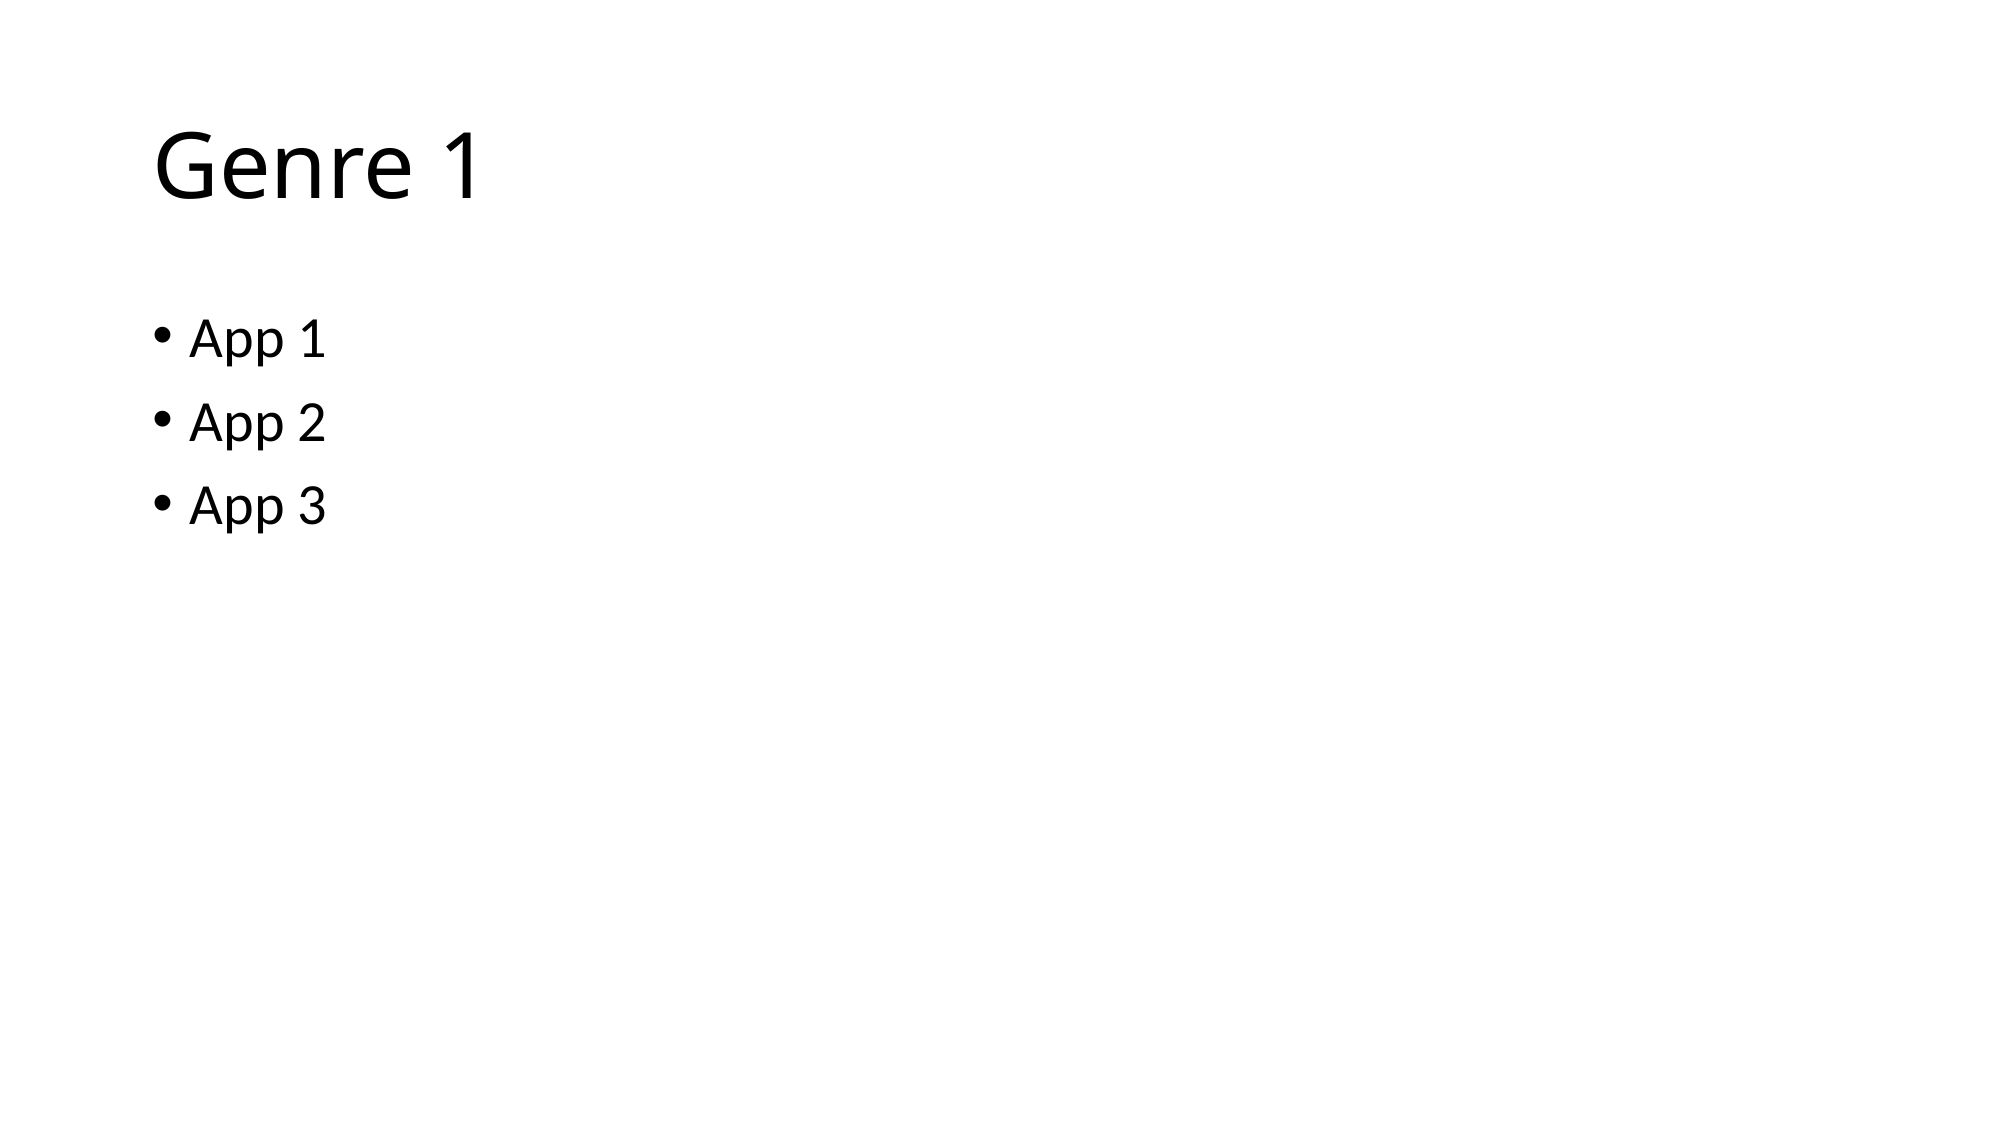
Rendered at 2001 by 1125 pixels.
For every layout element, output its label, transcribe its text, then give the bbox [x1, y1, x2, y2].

list App 1 App 2 App 3 [137, 299, 1863, 1014]
title Genre 1 [137, 59, 1863, 278]
